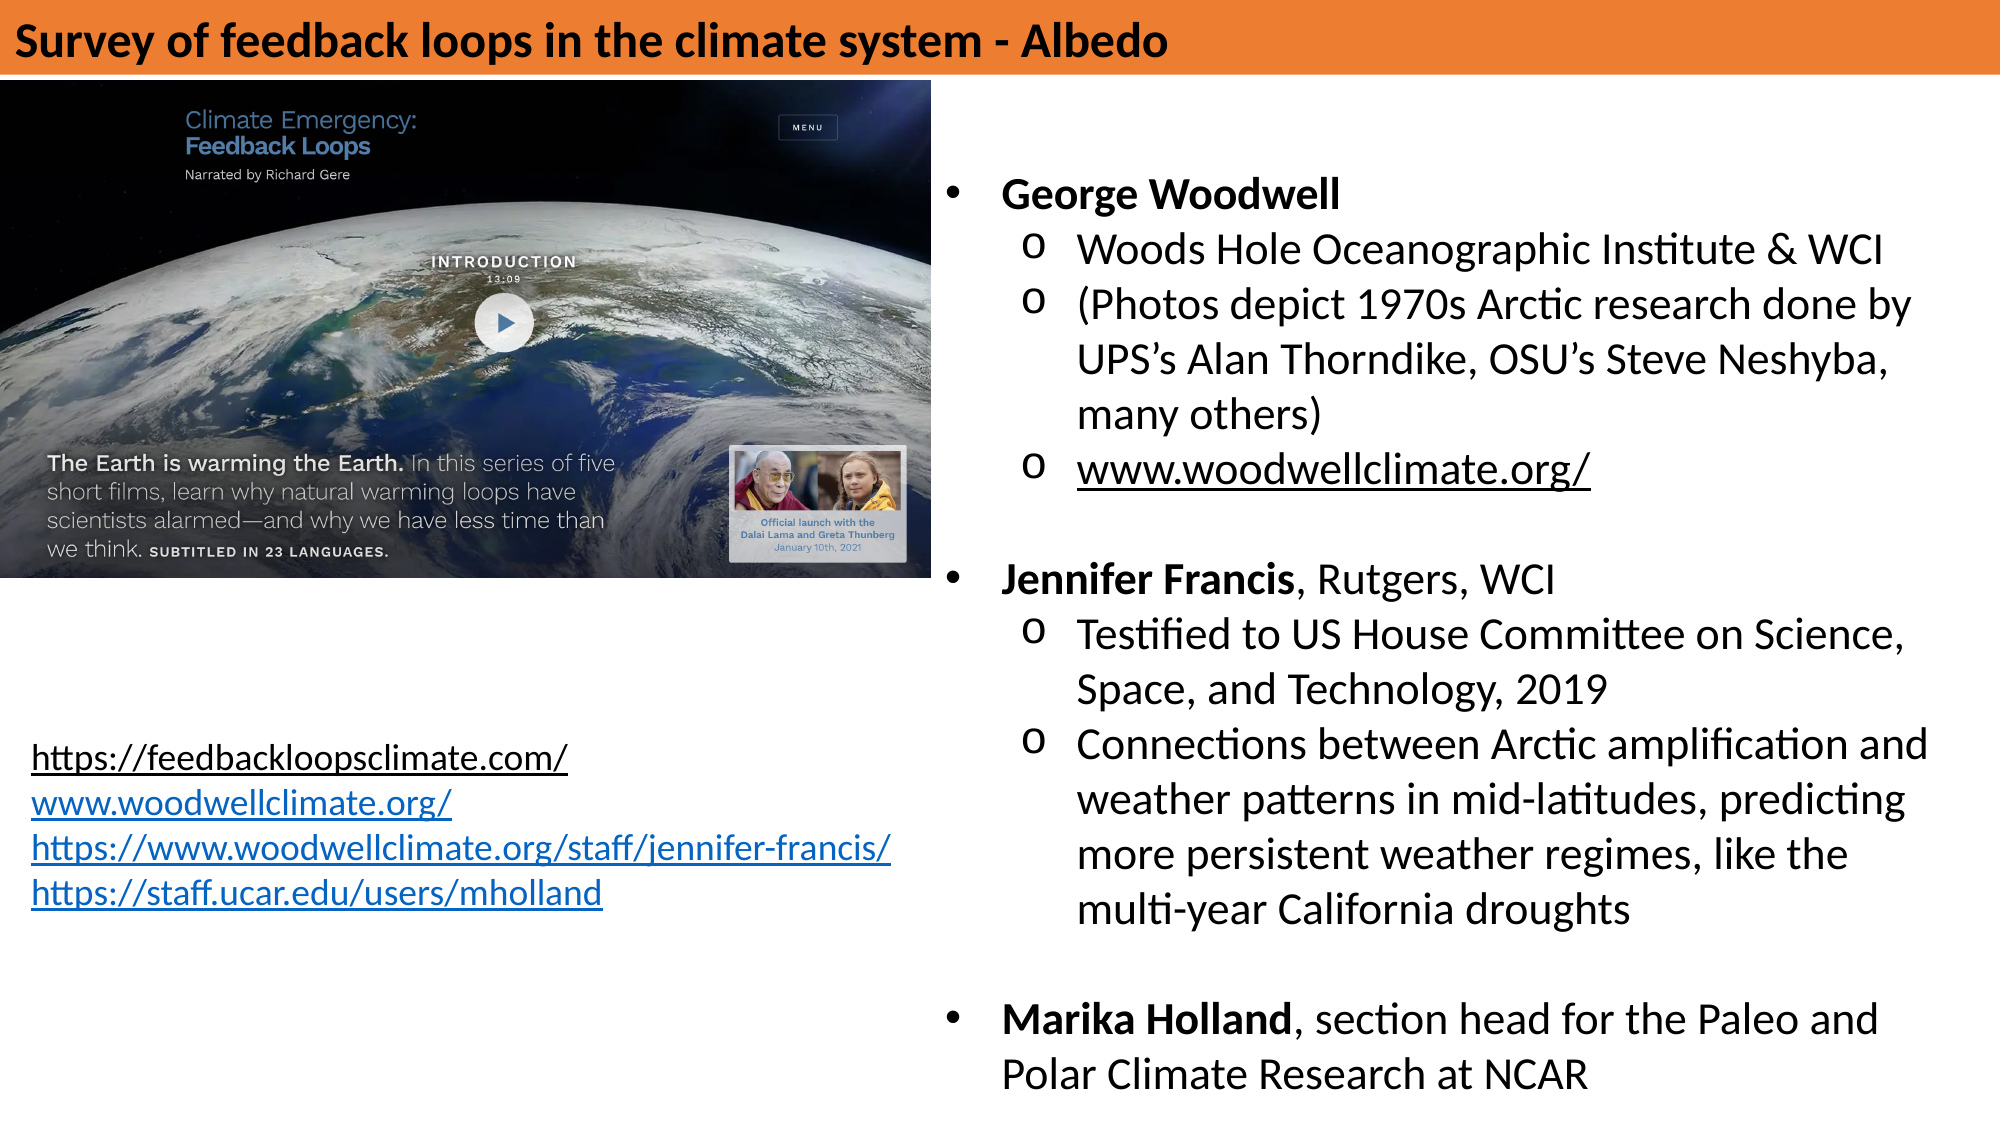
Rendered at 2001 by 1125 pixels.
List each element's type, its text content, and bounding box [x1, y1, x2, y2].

text_box George Woodwell Woods Hole Oceanographic Institute & WCI (Photos depict 1970s Arctic research done by UPS’s Alan Thorndike, OSU’s Steve Neshyba, many others) www.woodwellclimate.org/ Jennifer Francis, Rutgers, WCI Testified to US House Committee on Science, Space, and Technology, 2019 Connections between Arctic amplification and weather patterns in mid-latitudes, predicting more persistent weather regimes, like the multi-year California droughts Marika Holland, section head for the Paleo and Polar Climate Research at NCAR [930, 156, 1984, 1107]
text_box Survey of feedback loops in the climate system - Albedo [0, 0, 2000, 75]
text_box https://feedbackloopsclimate.com/ www.woodwellclimate.org/ https://www.woodwellclimate.org/staff/jennifer-francis/ https://staff.ucar.edu/users/mholland [16, 725, 1017, 966]
picture [0, 80, 931, 578]
